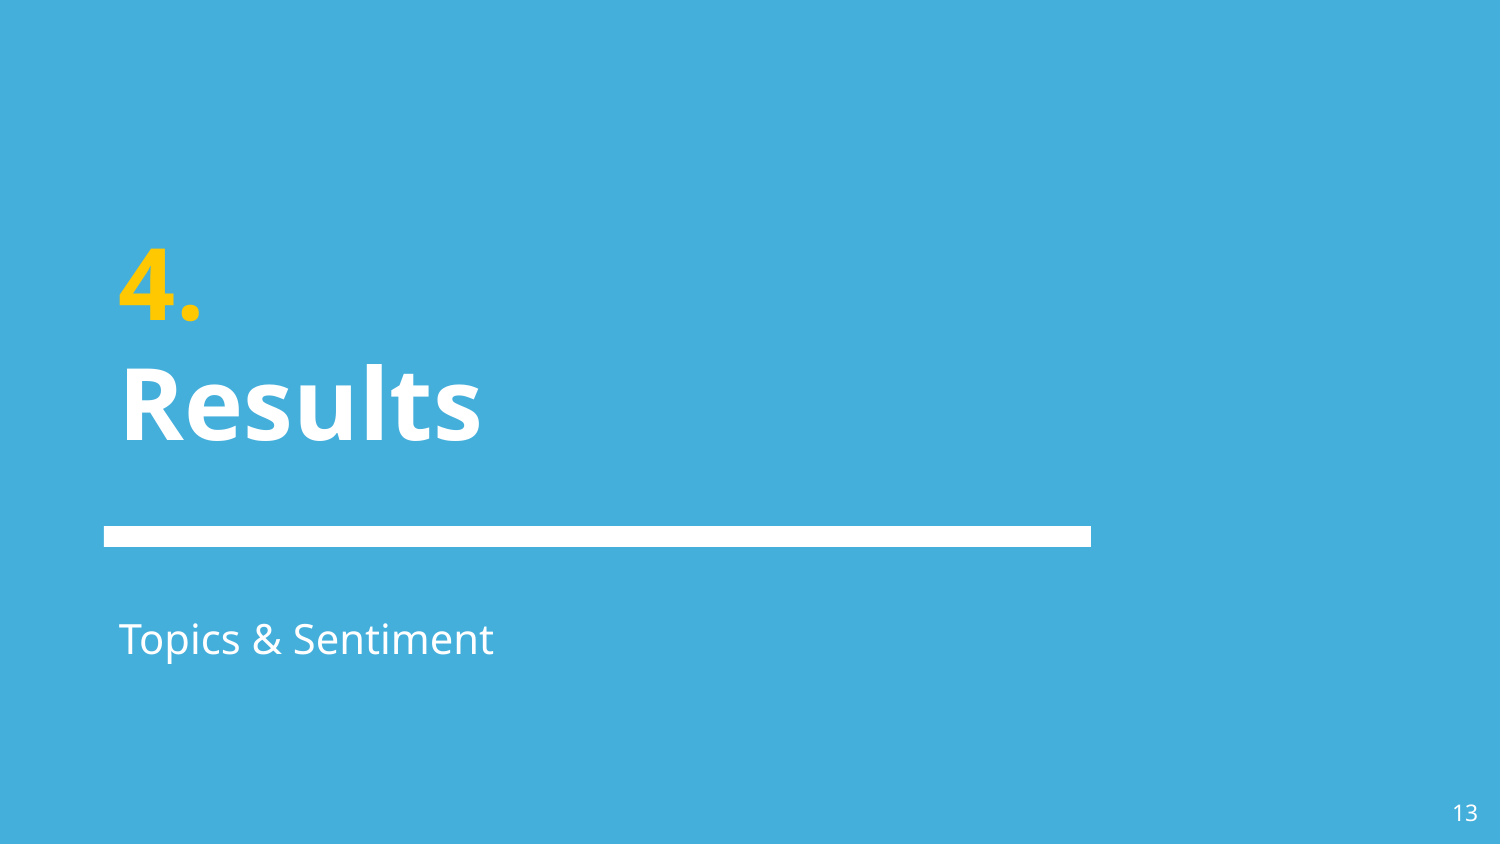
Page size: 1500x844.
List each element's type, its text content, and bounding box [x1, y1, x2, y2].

title 4. Results [103, 284, 1090, 475]
subtitle Topics & Sentiment [103, 598, 1104, 733]
slide_number 13 [1403, 783, 1494, 832]
